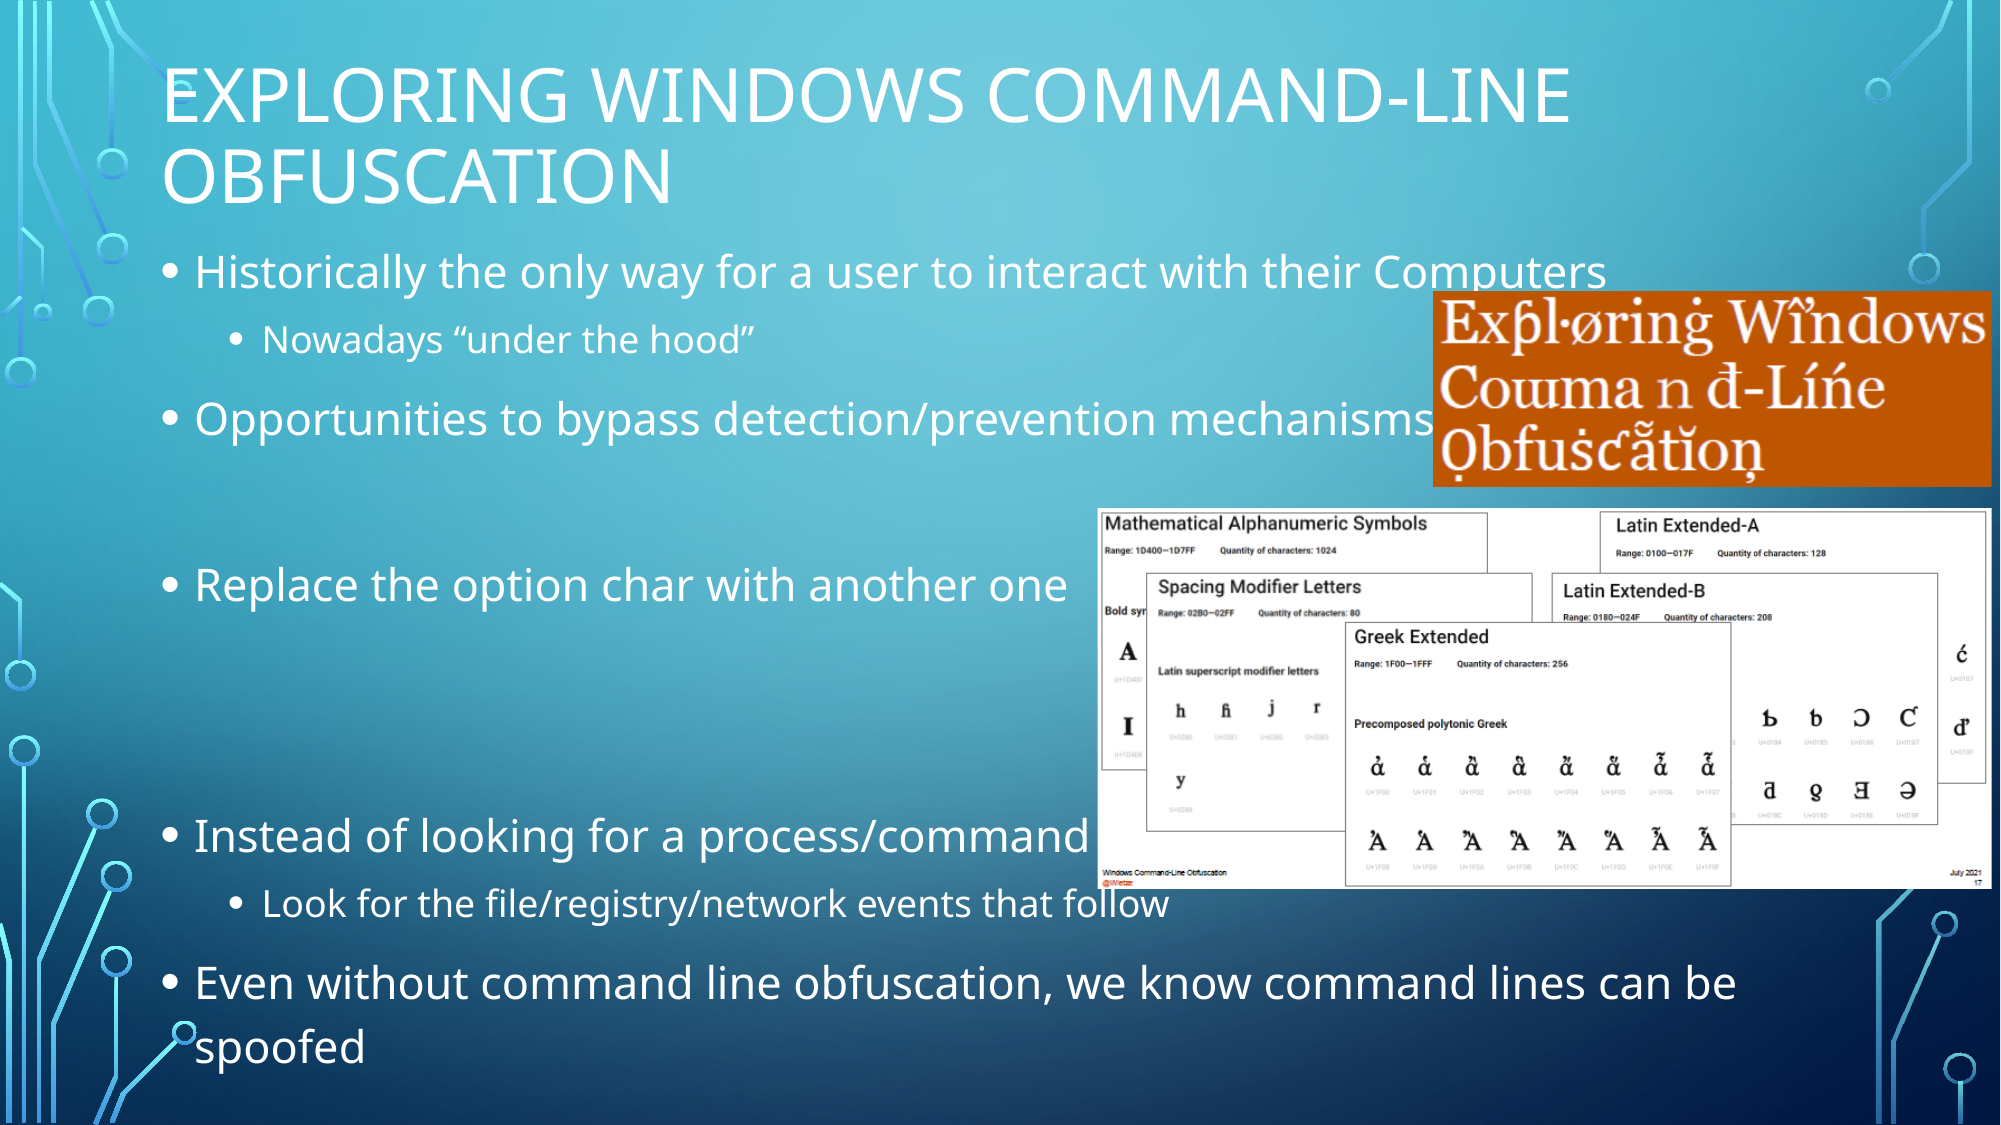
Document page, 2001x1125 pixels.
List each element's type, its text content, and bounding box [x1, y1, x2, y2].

picture [1097, 508, 1992, 889]
list Historically the only way for a user to interact with their Computers Nowadays “under the hood” Opportunities to bypass detection/prevention mechanisms Replace the option char with another one Instead of looking for a process/command Look for the file/registry/network events that follow Even without command line obfuscation, we know command lines can be spoofed [145, 224, 1888, 1081]
picture [1432, 291, 1992, 487]
title Exploring Windows Command-Line Obfuscation [145, 17, 1929, 261]
